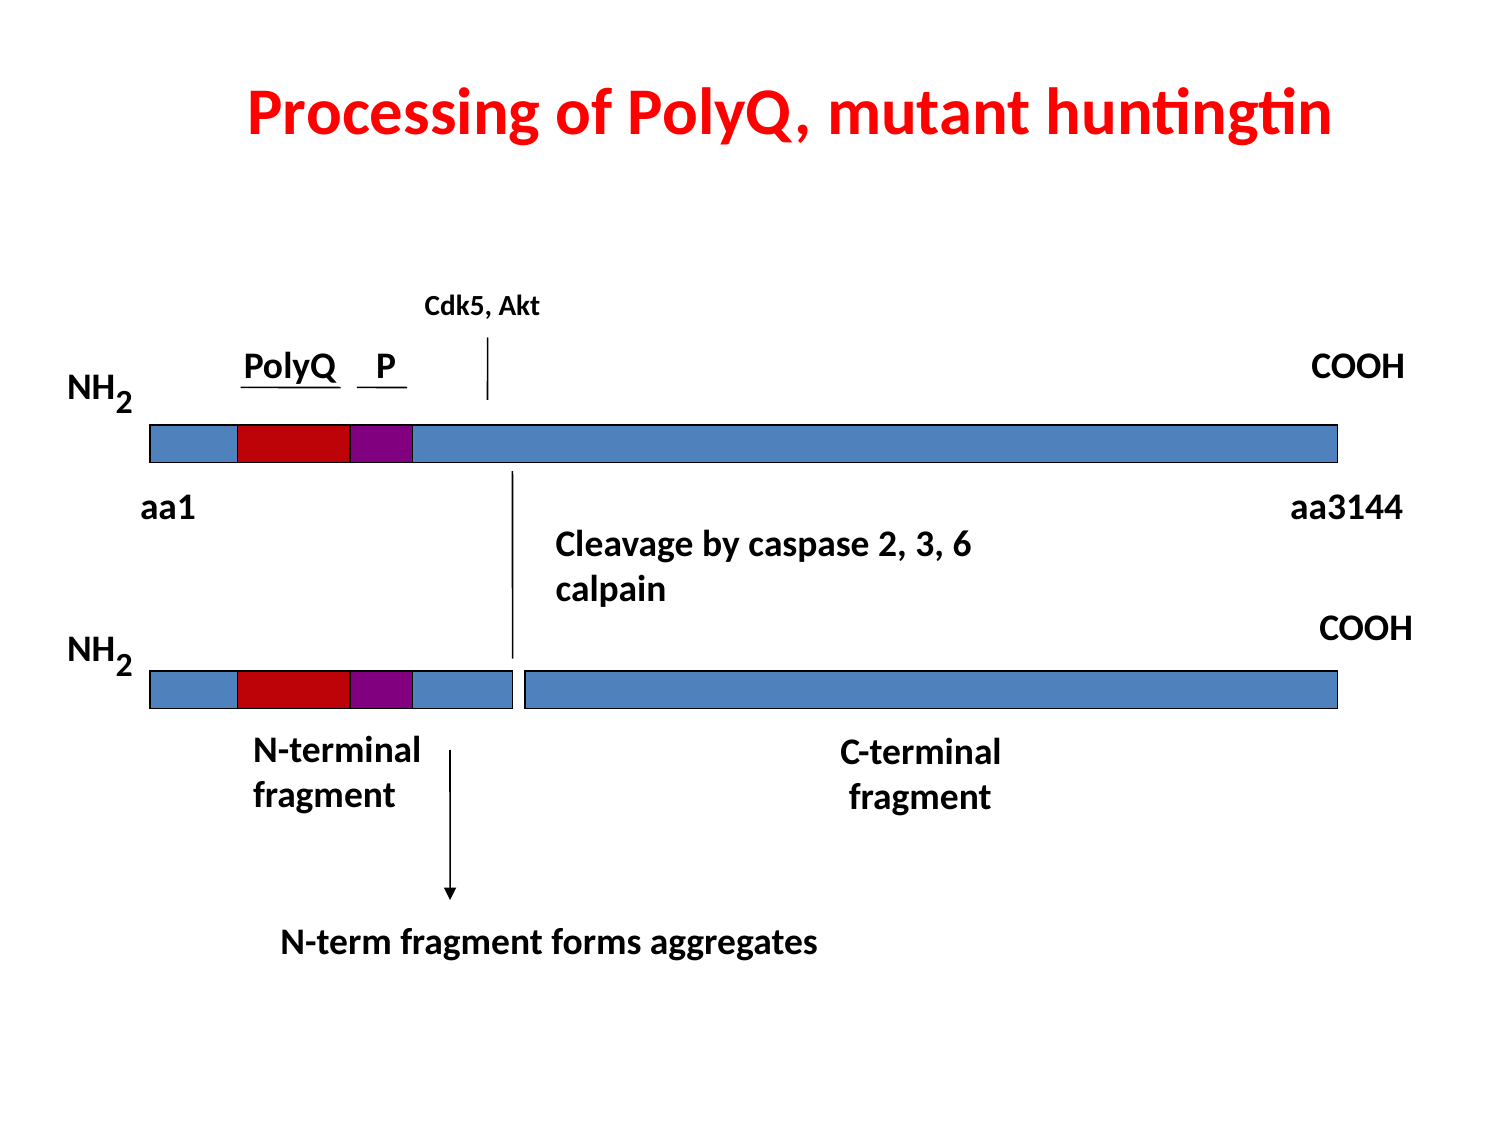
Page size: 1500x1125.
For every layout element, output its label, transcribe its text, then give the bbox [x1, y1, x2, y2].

text_box P [361, 333, 412, 394]
text_box N-term fragment forms aggregates [265, 909, 834, 970]
text_box Cleavage by caspase 2, 3, 6 calpain [540, 511, 988, 616]
text_box [149, 425, 237, 463]
text_box [349, 671, 413, 709]
text_box COOH [1296, 333, 1421, 394]
text_box [413, 671, 513, 709]
text_box NH2 [52, 596, 148, 691]
text_box C-terminal fragment [825, 719, 1017, 825]
text_box aa3144 [1275, 474, 1419, 535]
text_box [349, 425, 413, 463]
text_box NH2 [52, 333, 148, 428]
text_box [149, 671, 237, 709]
text_box Processing of PolyQ, mutant huntingtin [232, 60, 1350, 155]
text_box PolyQ [229, 333, 351, 394]
text_box [524, 671, 1338, 709]
text_box aa1 [125, 474, 212, 535]
text_box N-terminal fragment [238, 717, 445, 822]
text_box [443, 749, 457, 901]
text_box [413, 425, 1338, 463]
text_box COOH [1304, 596, 1429, 656]
text_box Cdk5, Akt [409, 278, 556, 329]
text_box [237, 671, 349, 709]
text_box [237, 425, 349, 463]
